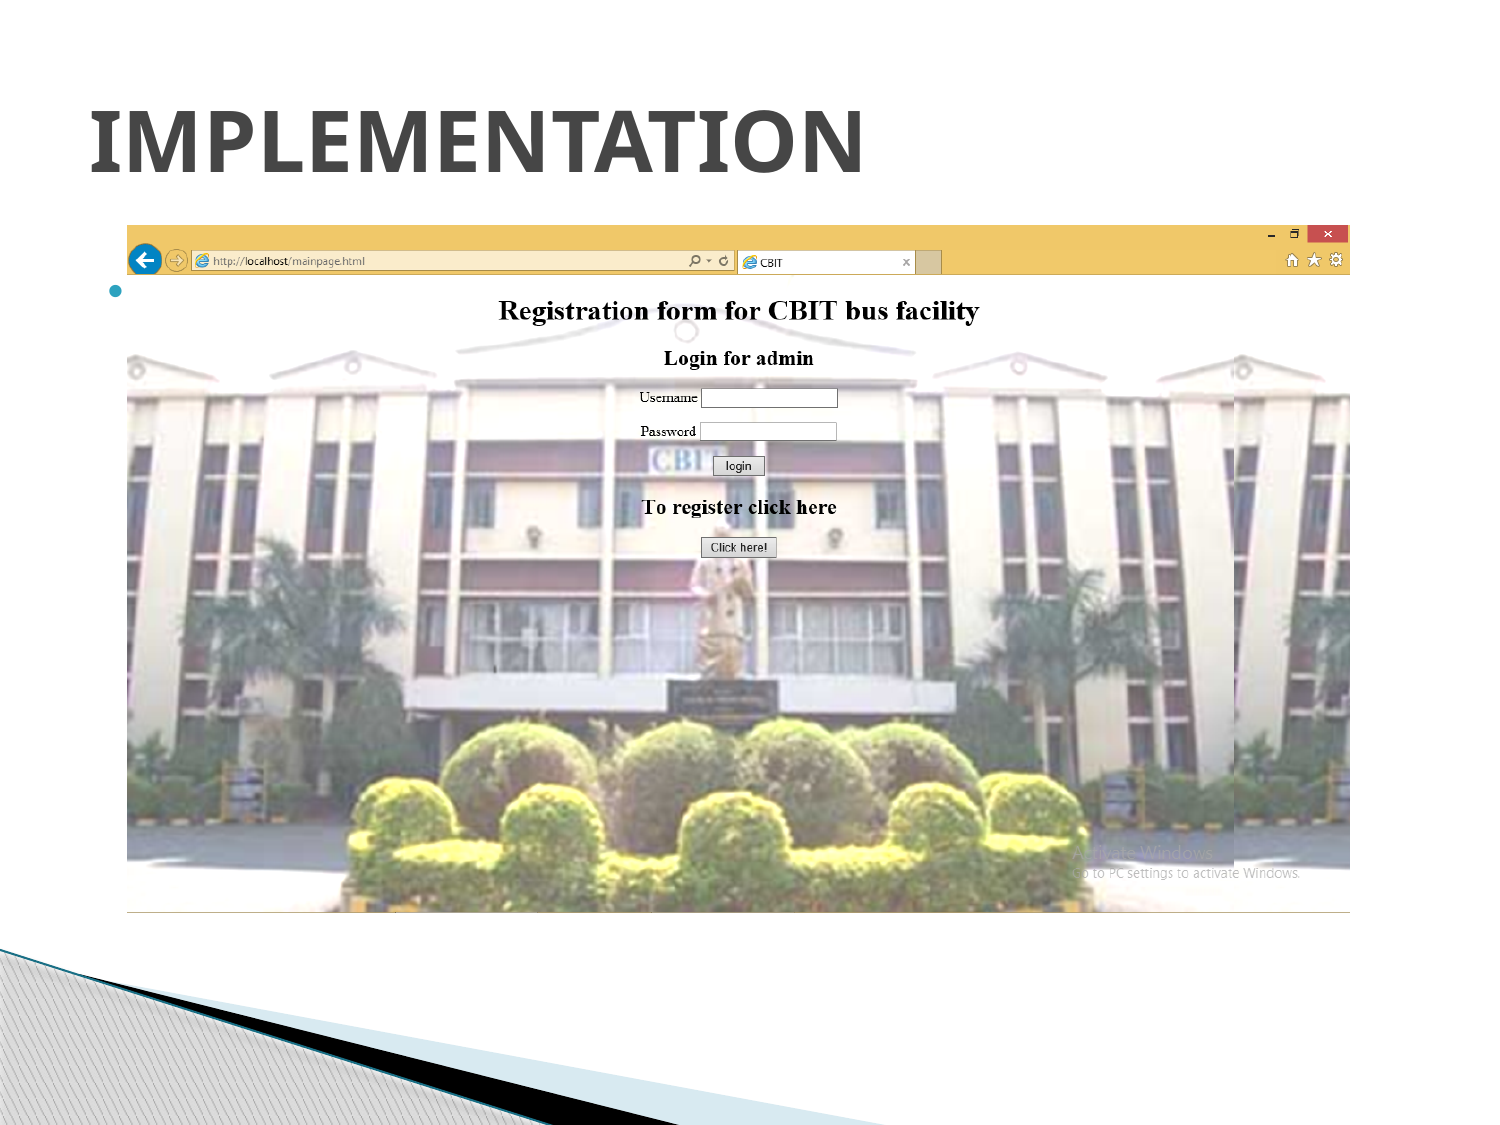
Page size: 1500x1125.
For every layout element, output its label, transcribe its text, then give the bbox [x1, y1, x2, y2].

picture [127, 224, 1351, 913]
list MAIN PAGE: [75, 243, 1425, 986]
title IMPLEMENTATION [75, 45, 1425, 233]
